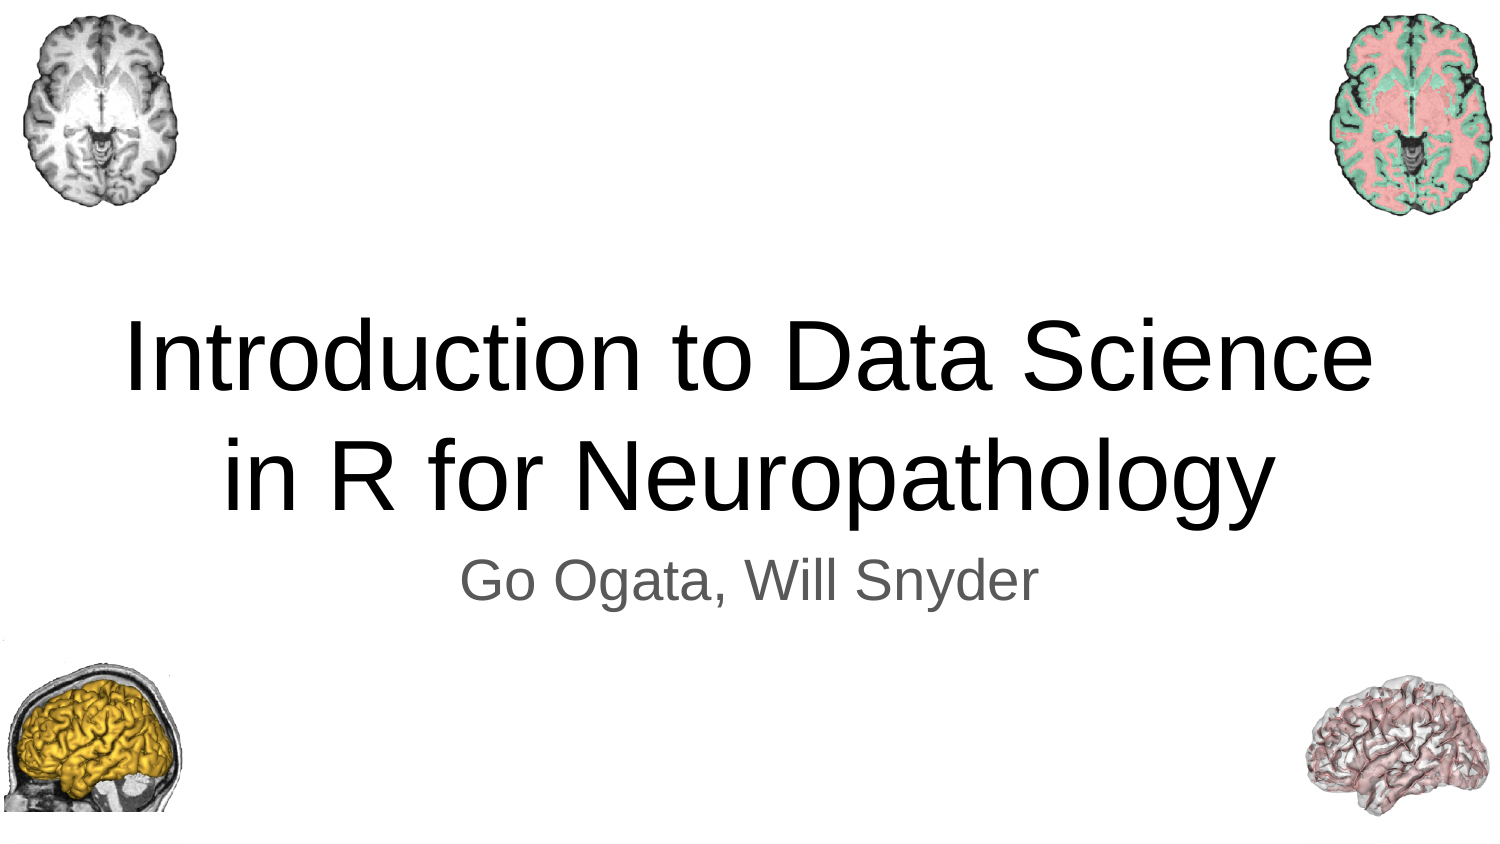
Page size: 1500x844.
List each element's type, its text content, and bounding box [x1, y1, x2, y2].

subtitle Go Ogata, Will Snyder [51, 527, 1449, 658]
picture [1303, 632, 1500, 844]
picture [0, 632, 186, 844]
title Introduction to Data Science in R for Neuropathology [51, 208, 1449, 527]
picture [0, 0, 197, 228]
picture [1321, 0, 1500, 228]
